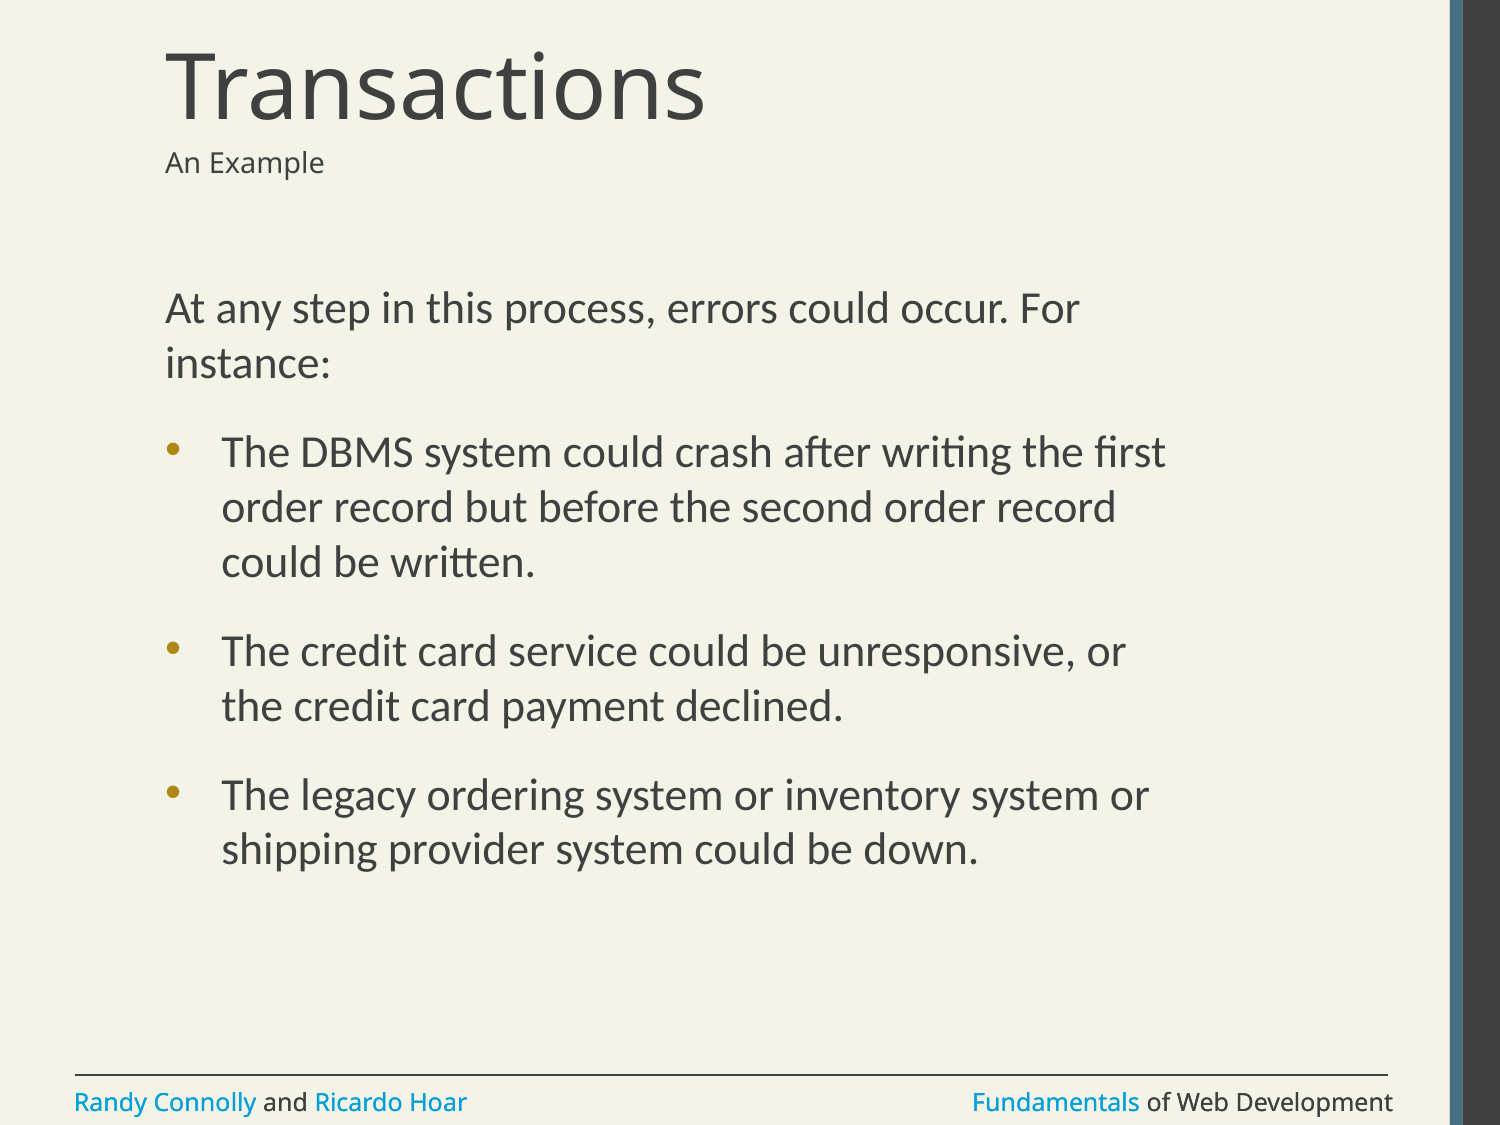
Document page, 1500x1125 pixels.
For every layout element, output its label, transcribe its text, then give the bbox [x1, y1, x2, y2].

list An Example [150, 137, 1200, 188]
title Transactions [150, 20, 1425, 188]
list At any step in this process, errors could occur. For instance: The DBMS system could crash after writing the first order record but before the second order record could be written. The credit card service could be unresponsive, or the credit card payment declined. The legacy ordering system or inventory system or shipping provider system could be down. [150, 270, 1200, 1013]
